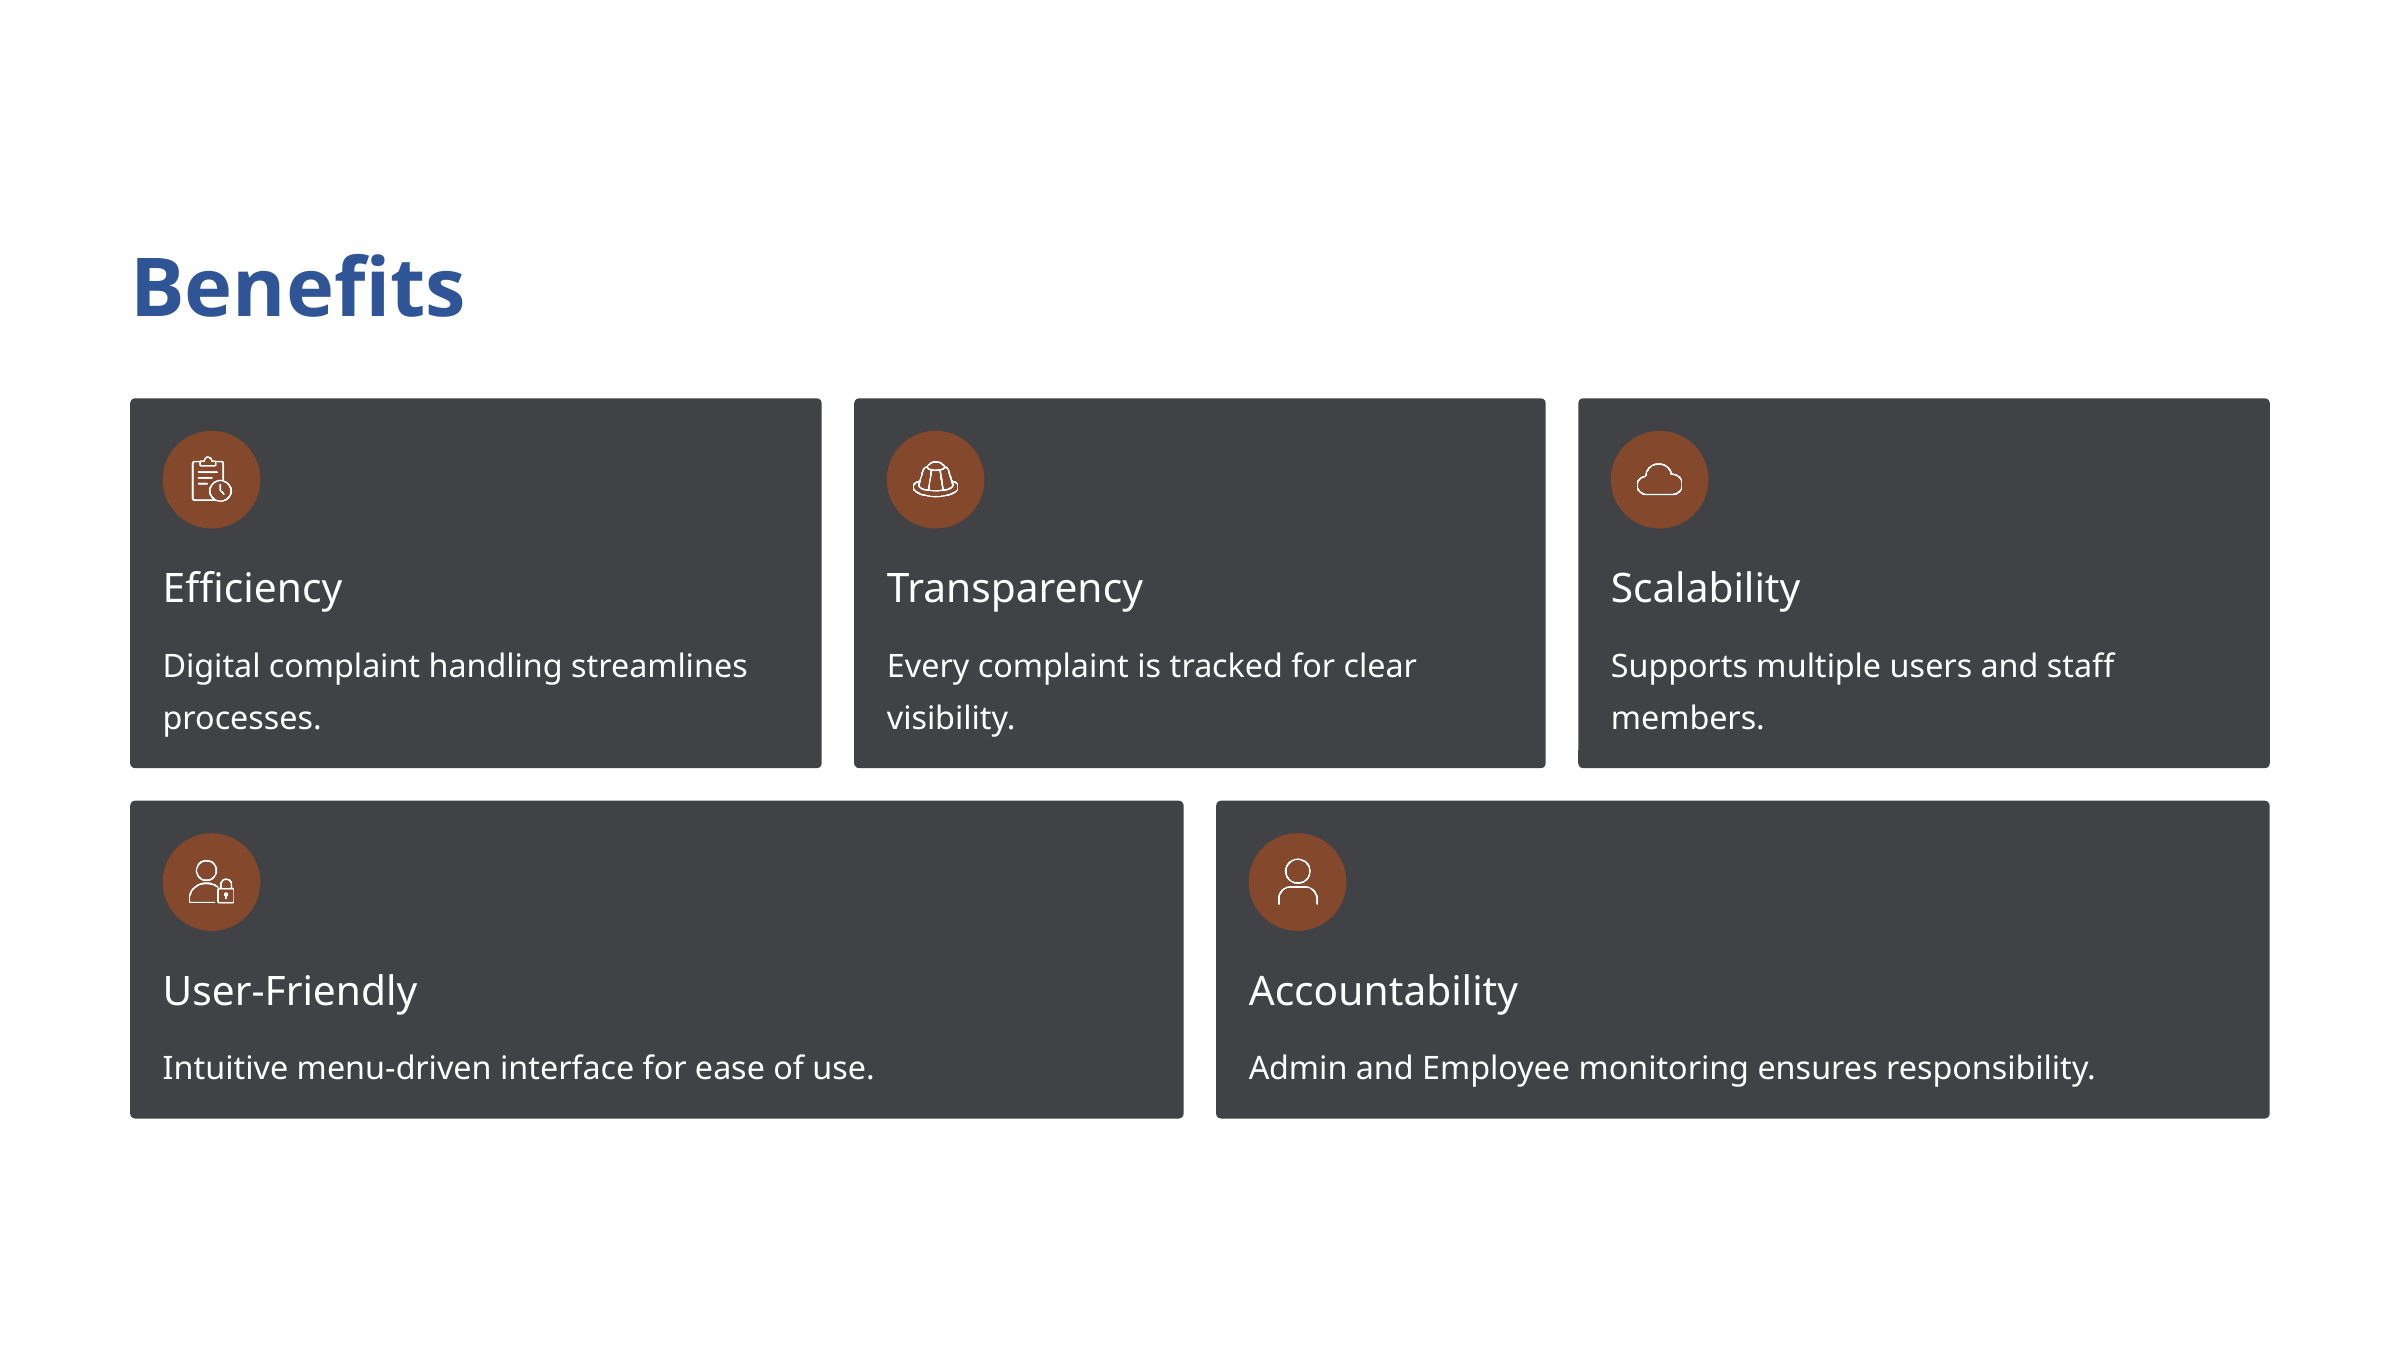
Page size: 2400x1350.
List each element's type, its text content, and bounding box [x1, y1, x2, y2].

text_box [1248, 833, 1347, 931]
picture [189, 452, 234, 508]
text_box Efficiency [162, 561, 570, 612]
text_box Scalability [1610, 561, 2018, 612]
text_box [886, 430, 985, 529]
text_box [1578, 398, 2270, 769]
text_box Every complaint is tracked for clear visibility. [886, 631, 1514, 736]
text_box Intuitive menu-driven interface for ease of use. [162, 1033, 1152, 1086]
text_box User-Friendly [162, 963, 570, 1015]
text_box [162, 833, 261, 931]
picture [913, 452, 958, 508]
picture [189, 854, 234, 910]
text_box Admin and Employee monitoring ensures responsibility. [1248, 1033, 2238, 1086]
text_box Supports multiple users and staff members. [1610, 631, 2238, 736]
text_box [1216, 800, 2270, 1119]
text_box Accountability [1248, 963, 1656, 1015]
text_box Digital complaint handling streamlines processes. [162, 631, 790, 736]
text_box [130, 800, 1184, 1119]
text_box Transparency [886, 561, 1294, 612]
text_box [1610, 430, 1709, 529]
text_box [854, 398, 1546, 769]
text_box [162, 430, 261, 529]
text_box [130, 398, 822, 769]
picture [1275, 854, 1320, 910]
picture [1637, 452, 1682, 508]
text_box Benefits [130, 231, 945, 334]
